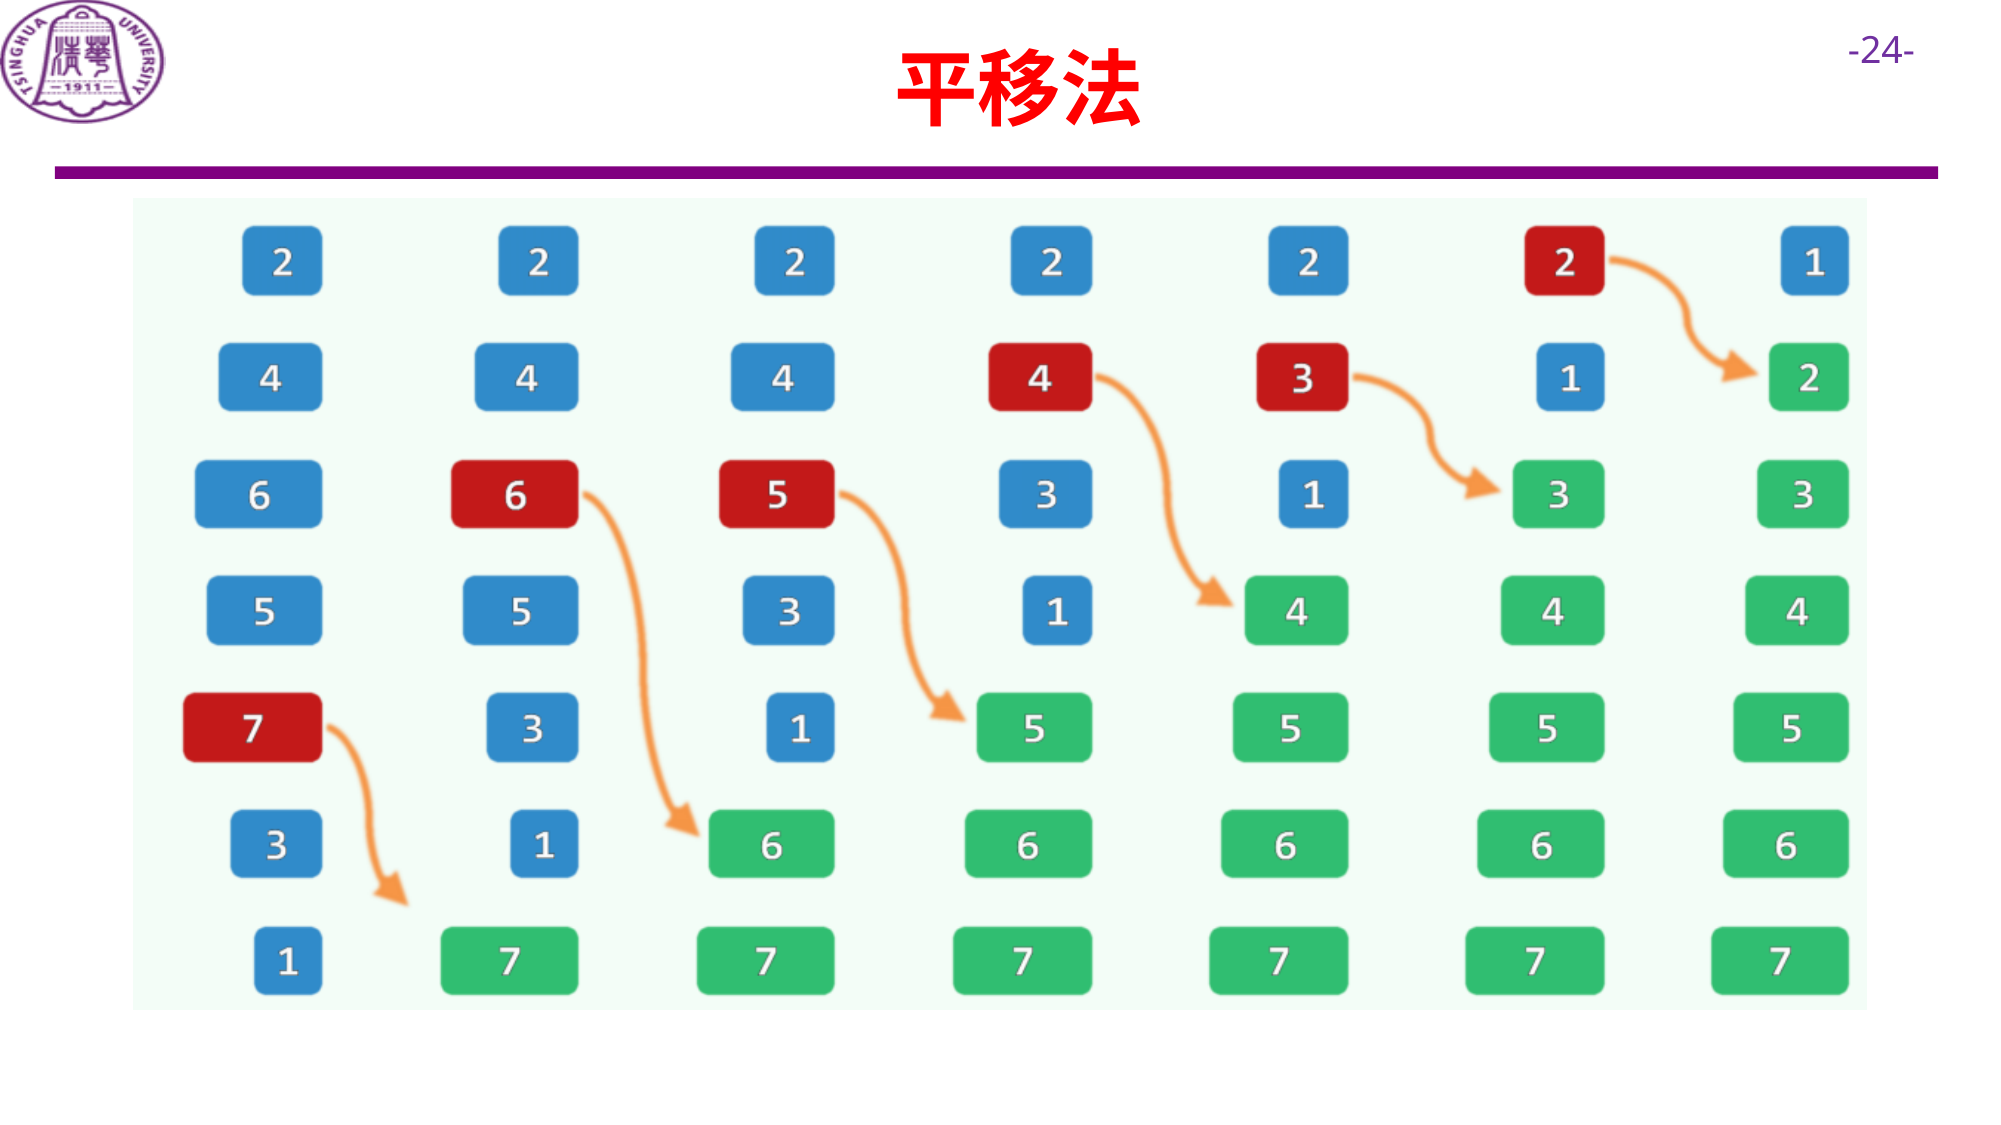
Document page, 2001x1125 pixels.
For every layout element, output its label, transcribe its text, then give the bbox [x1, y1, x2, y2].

picture [0, 0, 166, 124]
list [133, 197, 1868, 1010]
title 平移法 [188, 10, 1851, 162]
